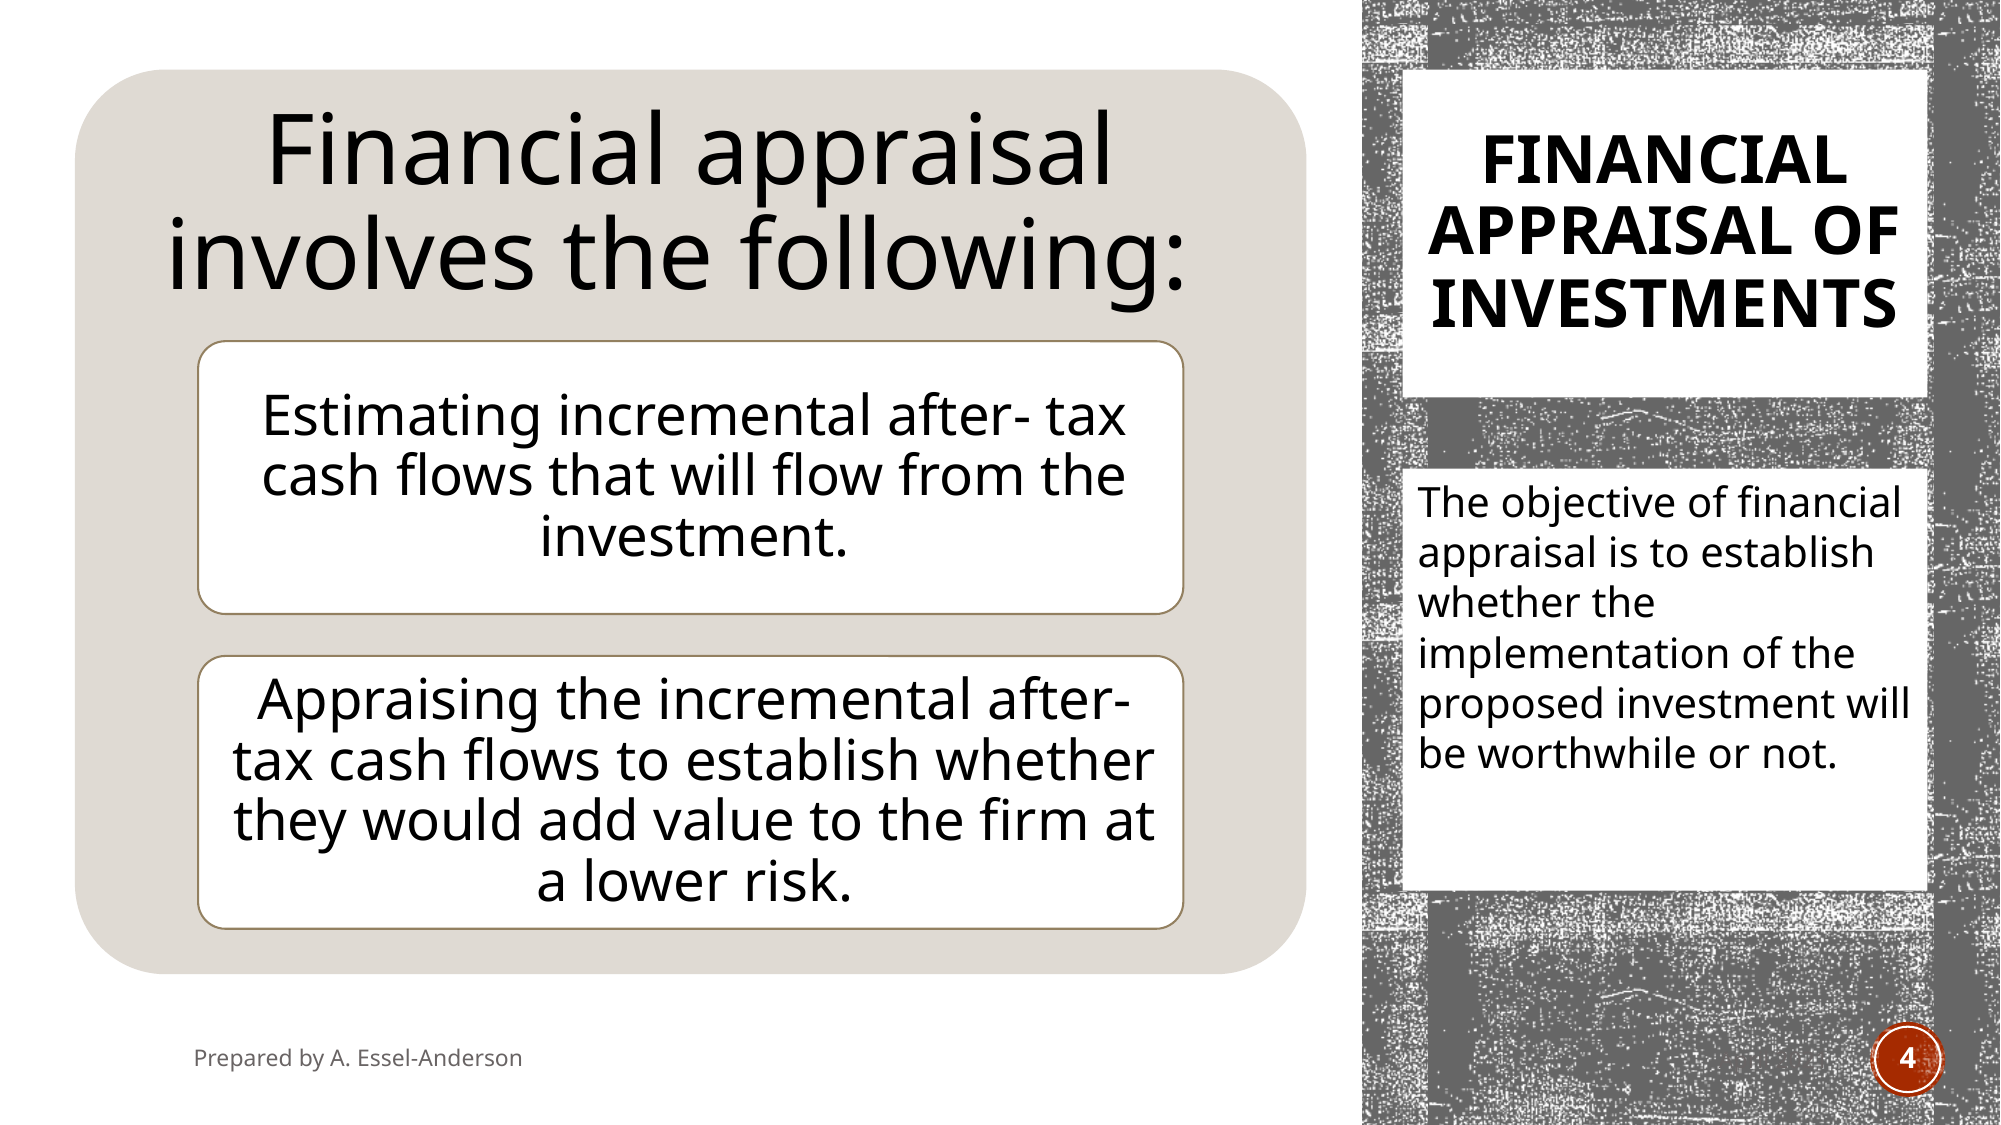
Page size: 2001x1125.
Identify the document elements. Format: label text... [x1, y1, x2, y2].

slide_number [1306, 1028, 1844, 1089]
list Dependency and mutual exclusion Ranking problems Multiple internal rate of return Capital rationing [1362, 0, 2000, 1125]
slide_number 4 [1855, 1028, 1961, 1089]
title Financial appraisal of investments [1402, 69, 1928, 398]
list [78, 72, 1305, 972]
list The objective of financial appraisal is to establish whether the implementation of the proposed investment will be worthwhile or not. [1402, 468, 1928, 891]
footer Prepared by A. Essel-Anderson [178, 1028, 1217, 1089]
